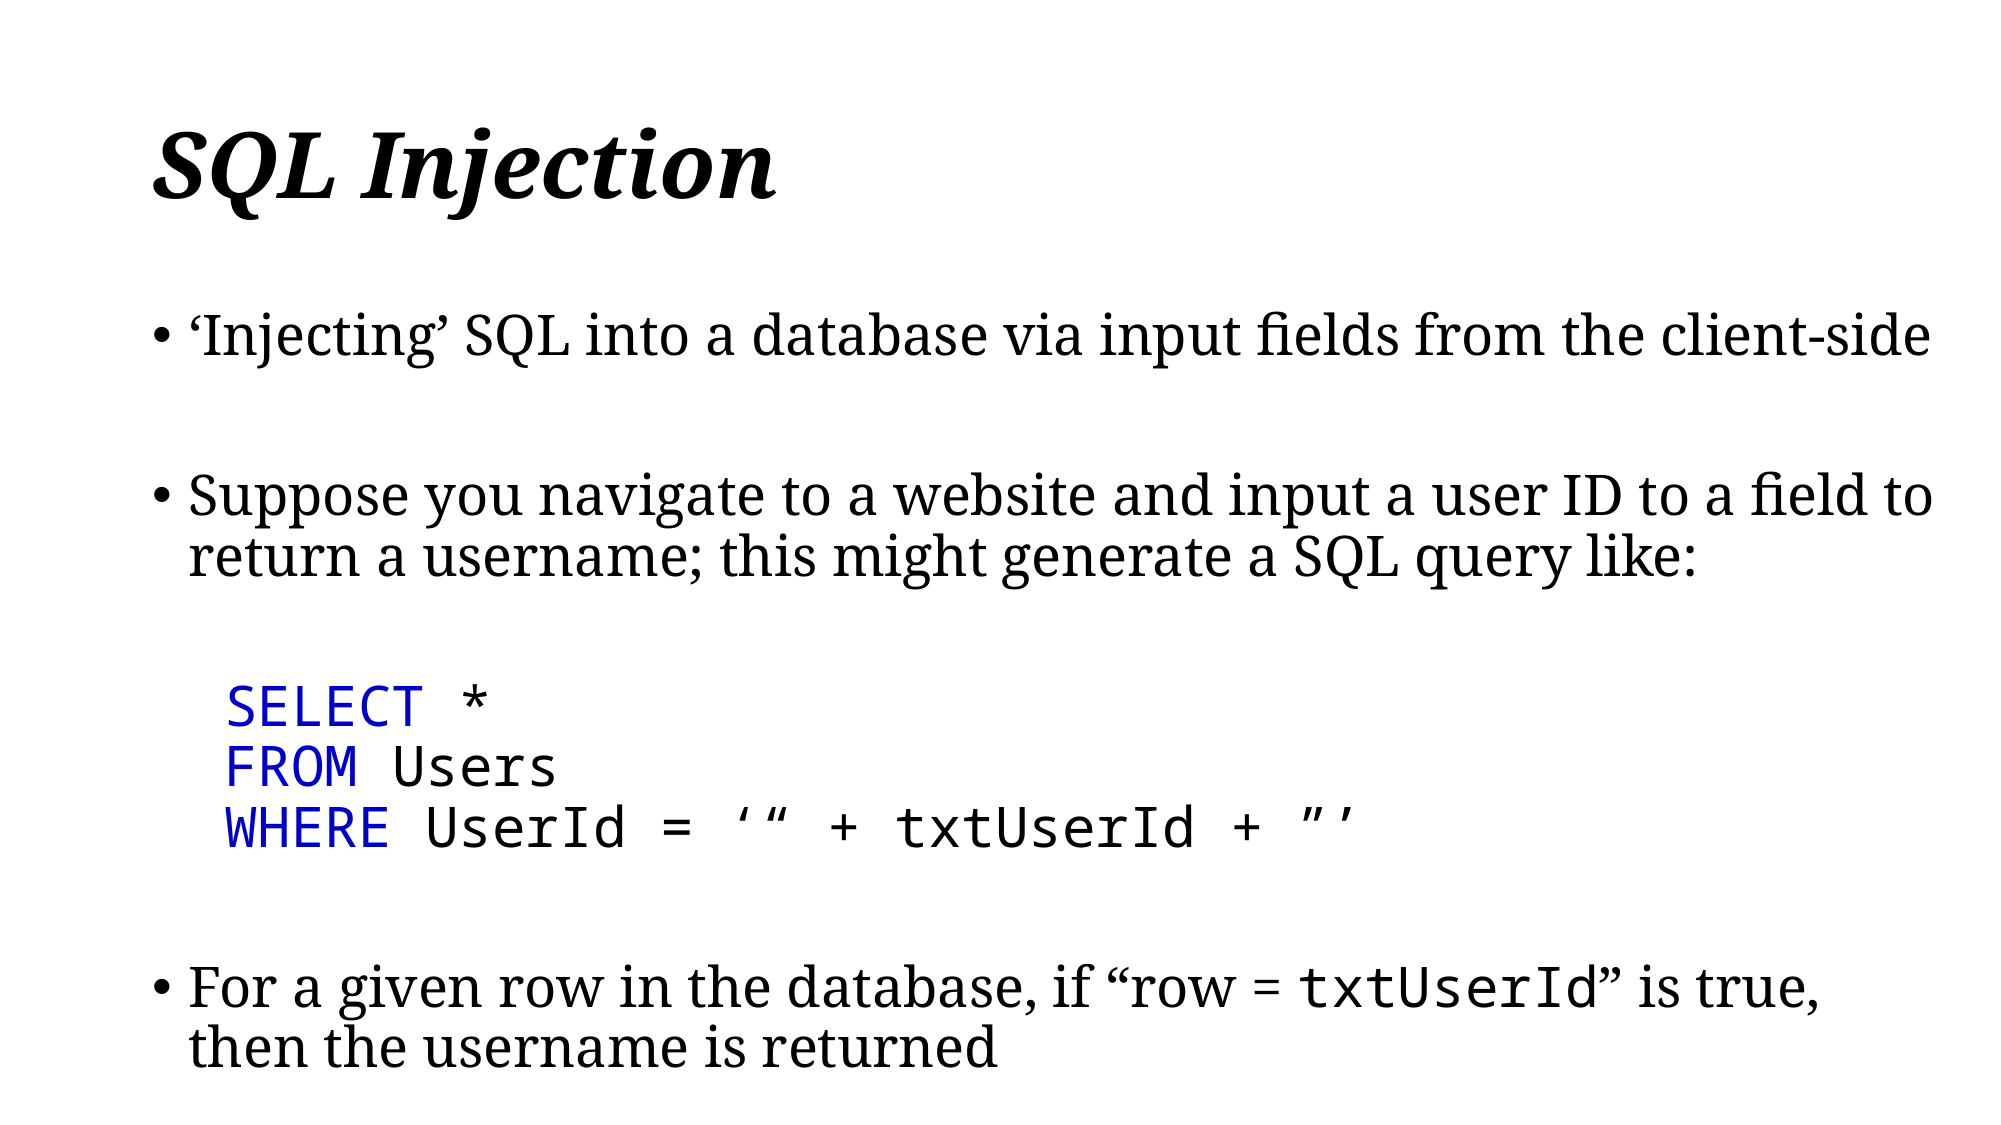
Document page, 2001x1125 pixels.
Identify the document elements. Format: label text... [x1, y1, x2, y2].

list ‘Injecting’ SQL into a database via input fields from the client-side Suppose you navigate to a website and input a user ID to a field to return a username; this might generate a SQL query like: SELECT * FROM Users WHERE UserId = ‘“ + txtUserId + ”’ For a given row in the database, if “row = txtUserId” is true, then the username is returned [137, 299, 1967, 1113]
title SQL Injection [137, 59, 1863, 278]
